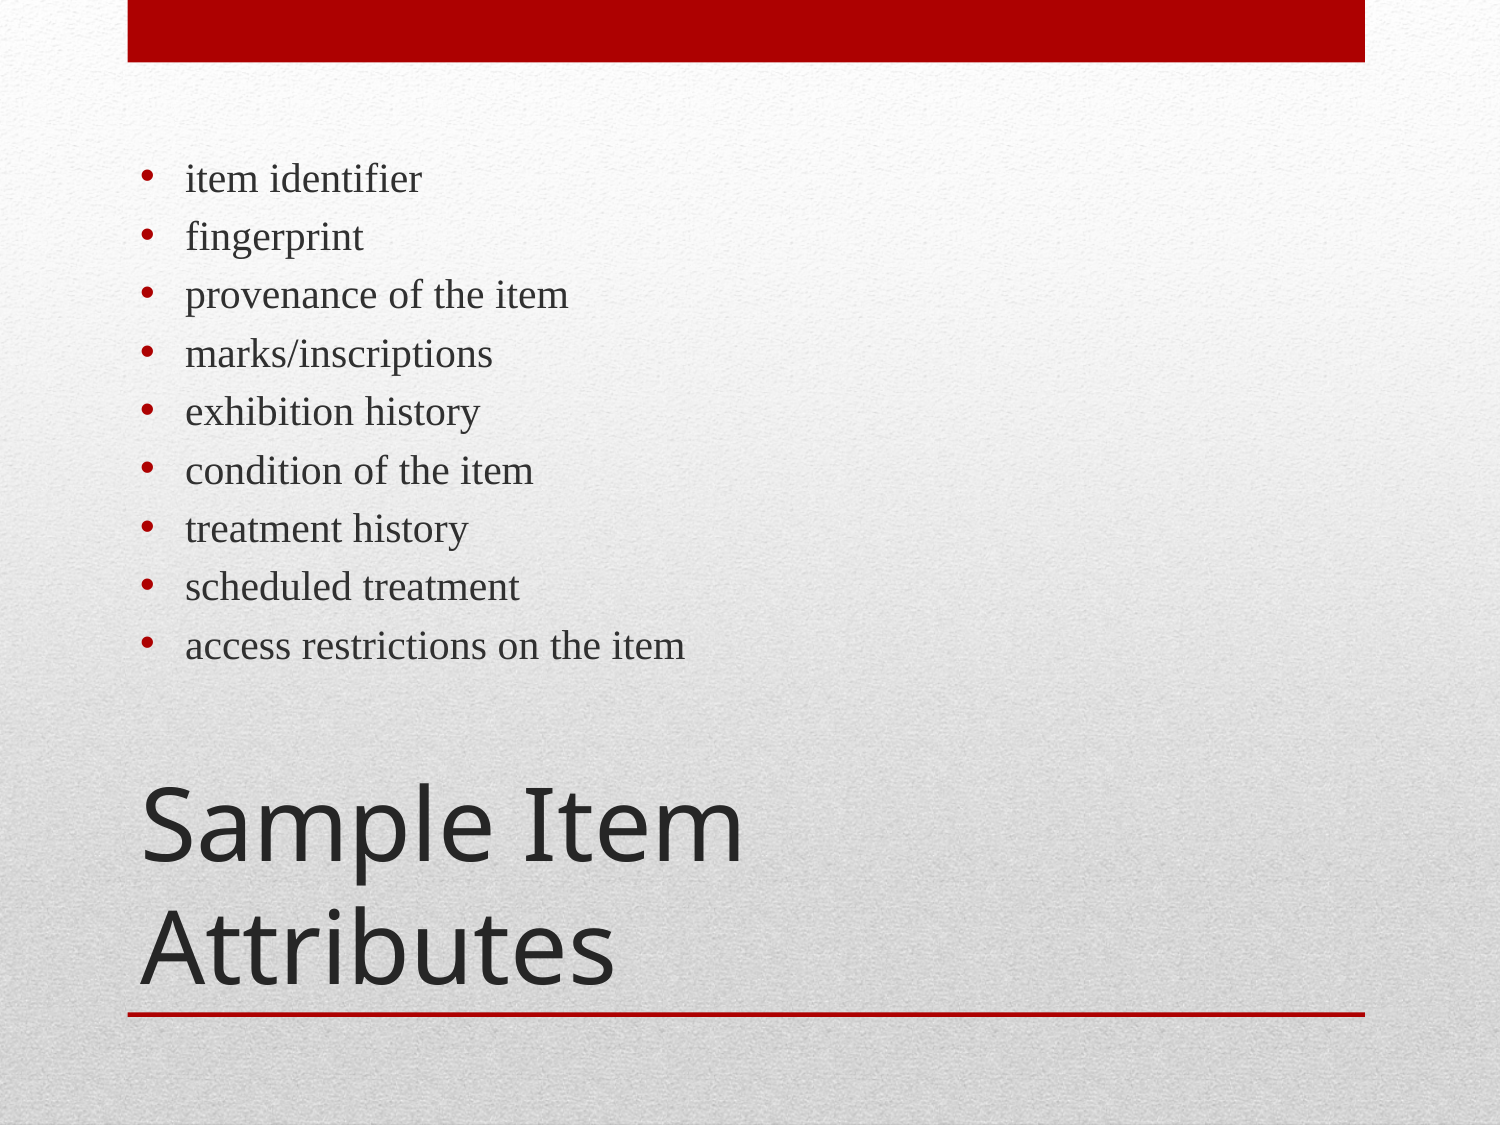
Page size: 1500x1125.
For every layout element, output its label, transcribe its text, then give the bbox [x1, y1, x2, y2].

title Sample Item Attributes [125, 750, 1238, 1013]
list item identifier fingerprint provenance of the item marks/inscriptions exhibition history condition of the item treatment history scheduled treatment access restrictions on the item [125, 99, 725, 718]
